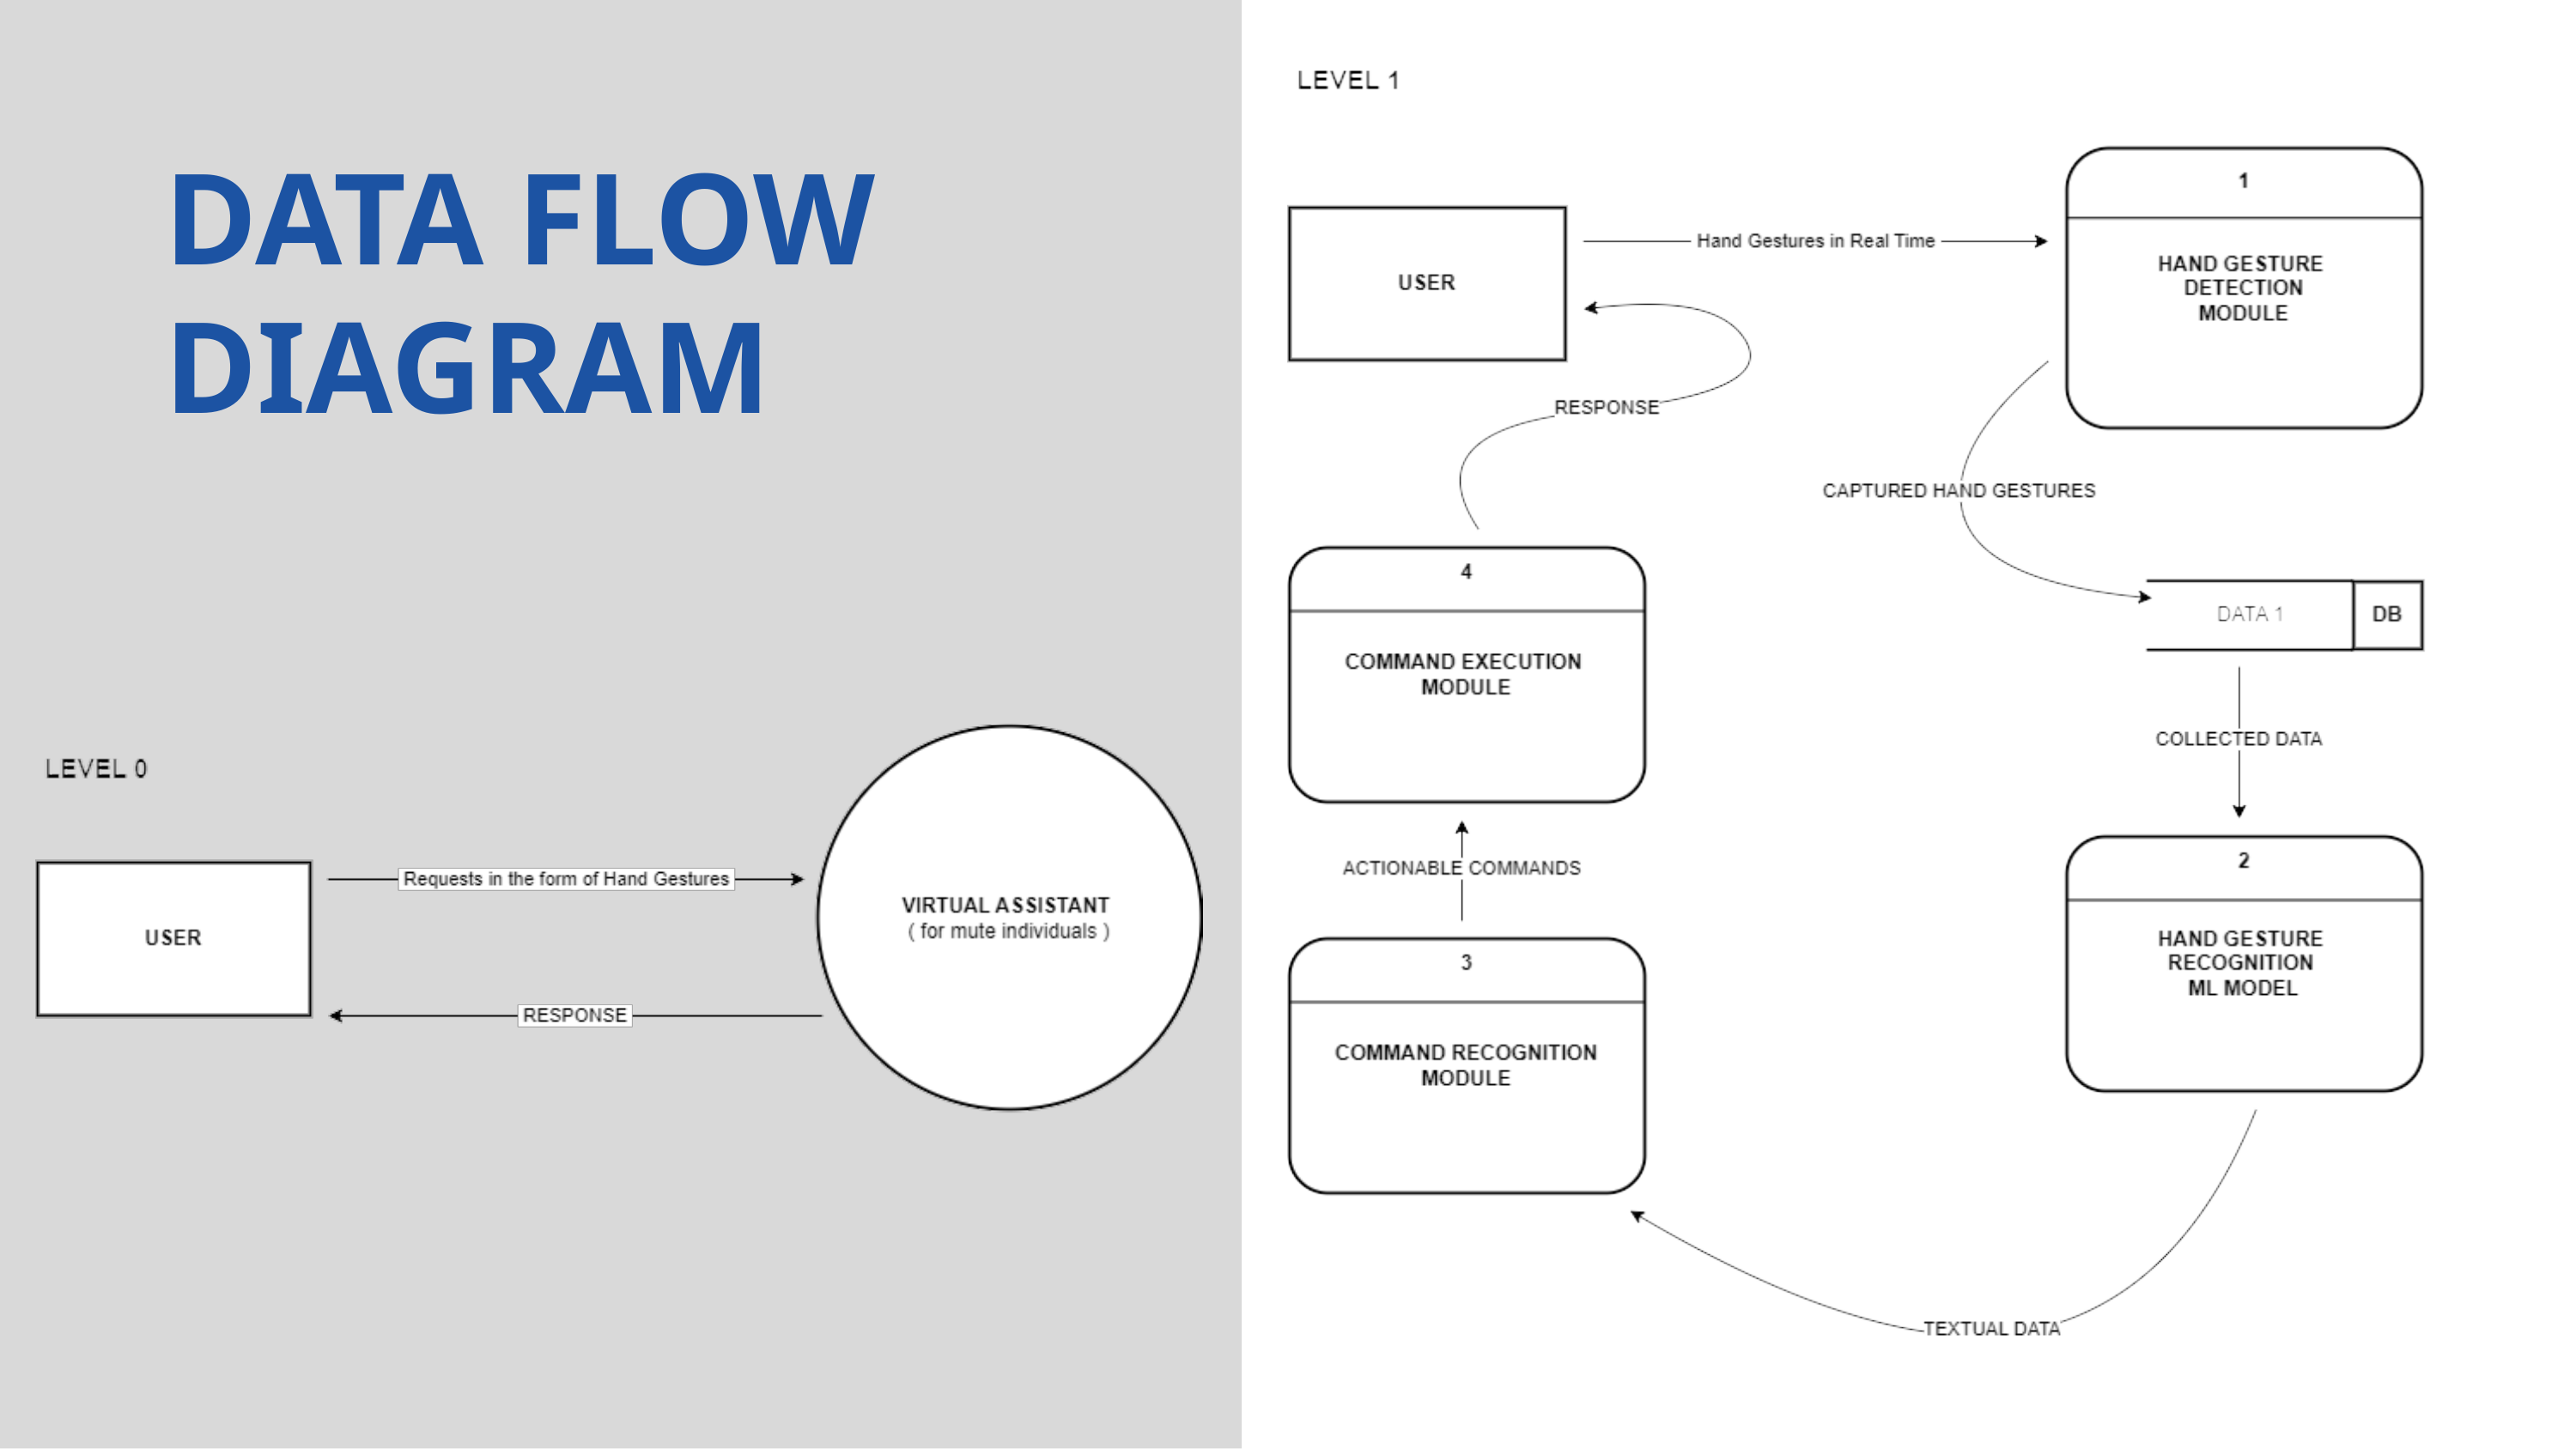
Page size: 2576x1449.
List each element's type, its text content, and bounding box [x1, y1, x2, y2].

picture [34, 724, 1203, 1143]
text_box [0, 0, 1243, 1449]
text_box DATA FLOW DIAGRAM [164, 140, 912, 440]
picture [1287, 39, 2469, 1342]
